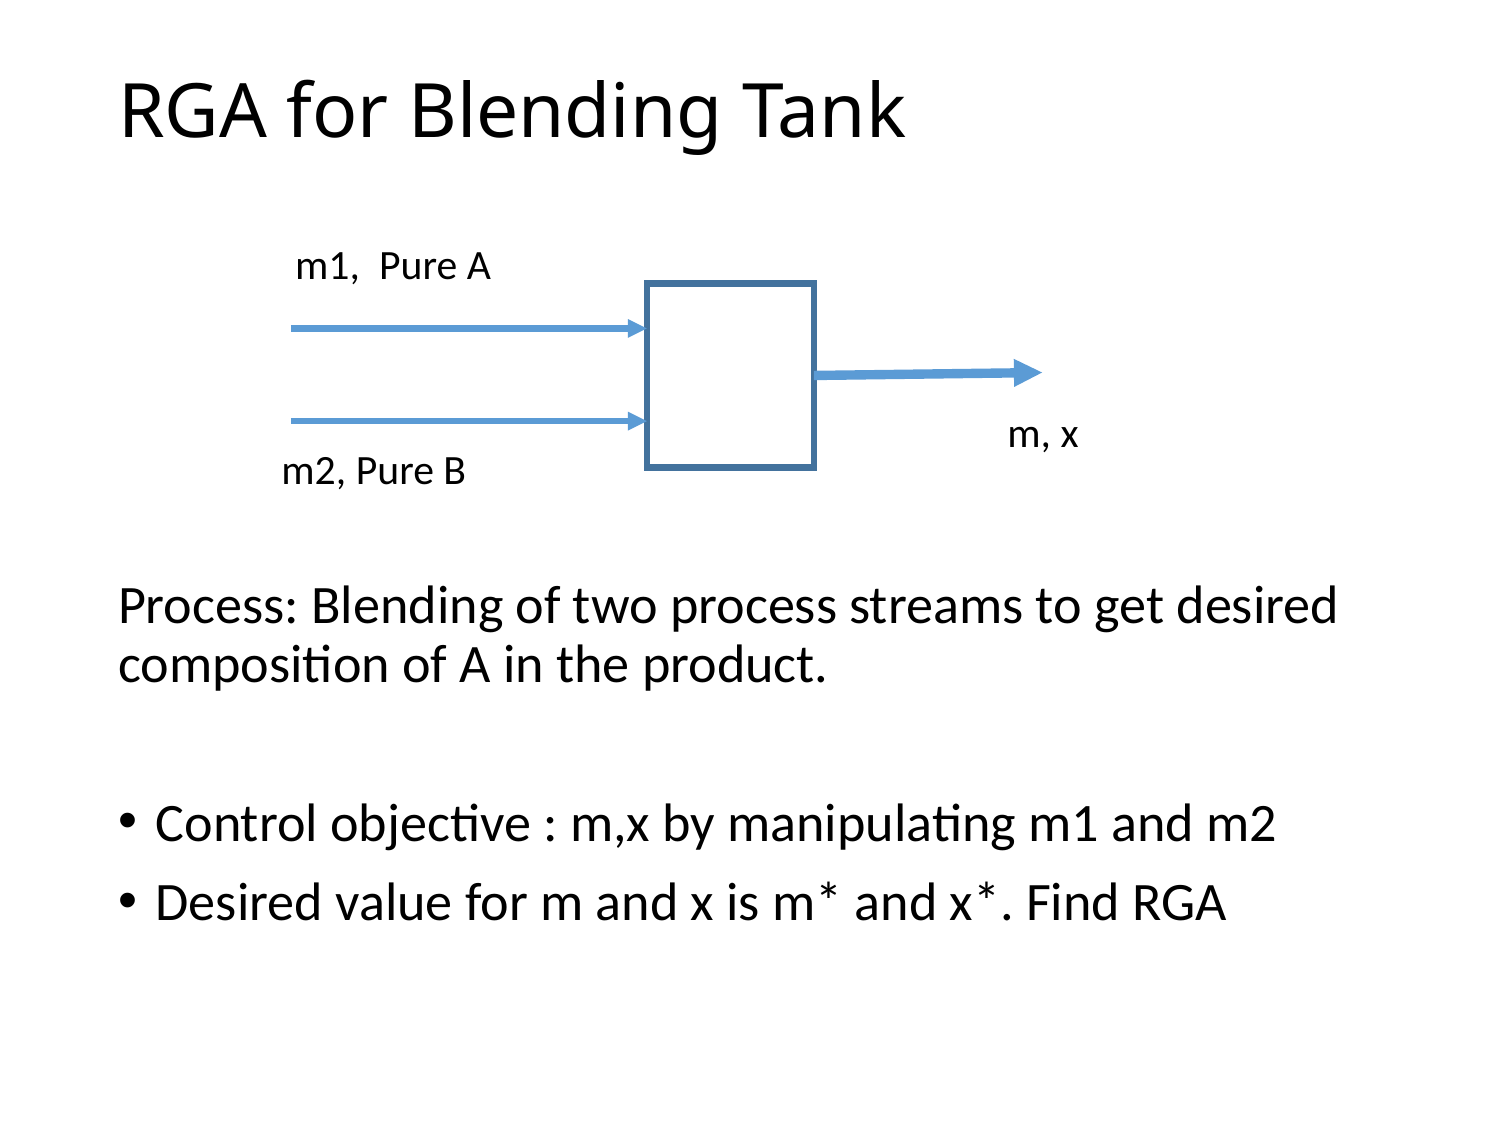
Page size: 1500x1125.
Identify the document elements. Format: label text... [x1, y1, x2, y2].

list Process: Blending of two process streams to get desired composition of A in the product. Control objective : m,x by manipulating m1 and m2 Desired value for m and x is m* and x*. Find RGA [103, 166, 1397, 1014]
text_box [265, 230, 1095, 501]
title RGA for Blending Tank [103, 59, 1397, 166]
